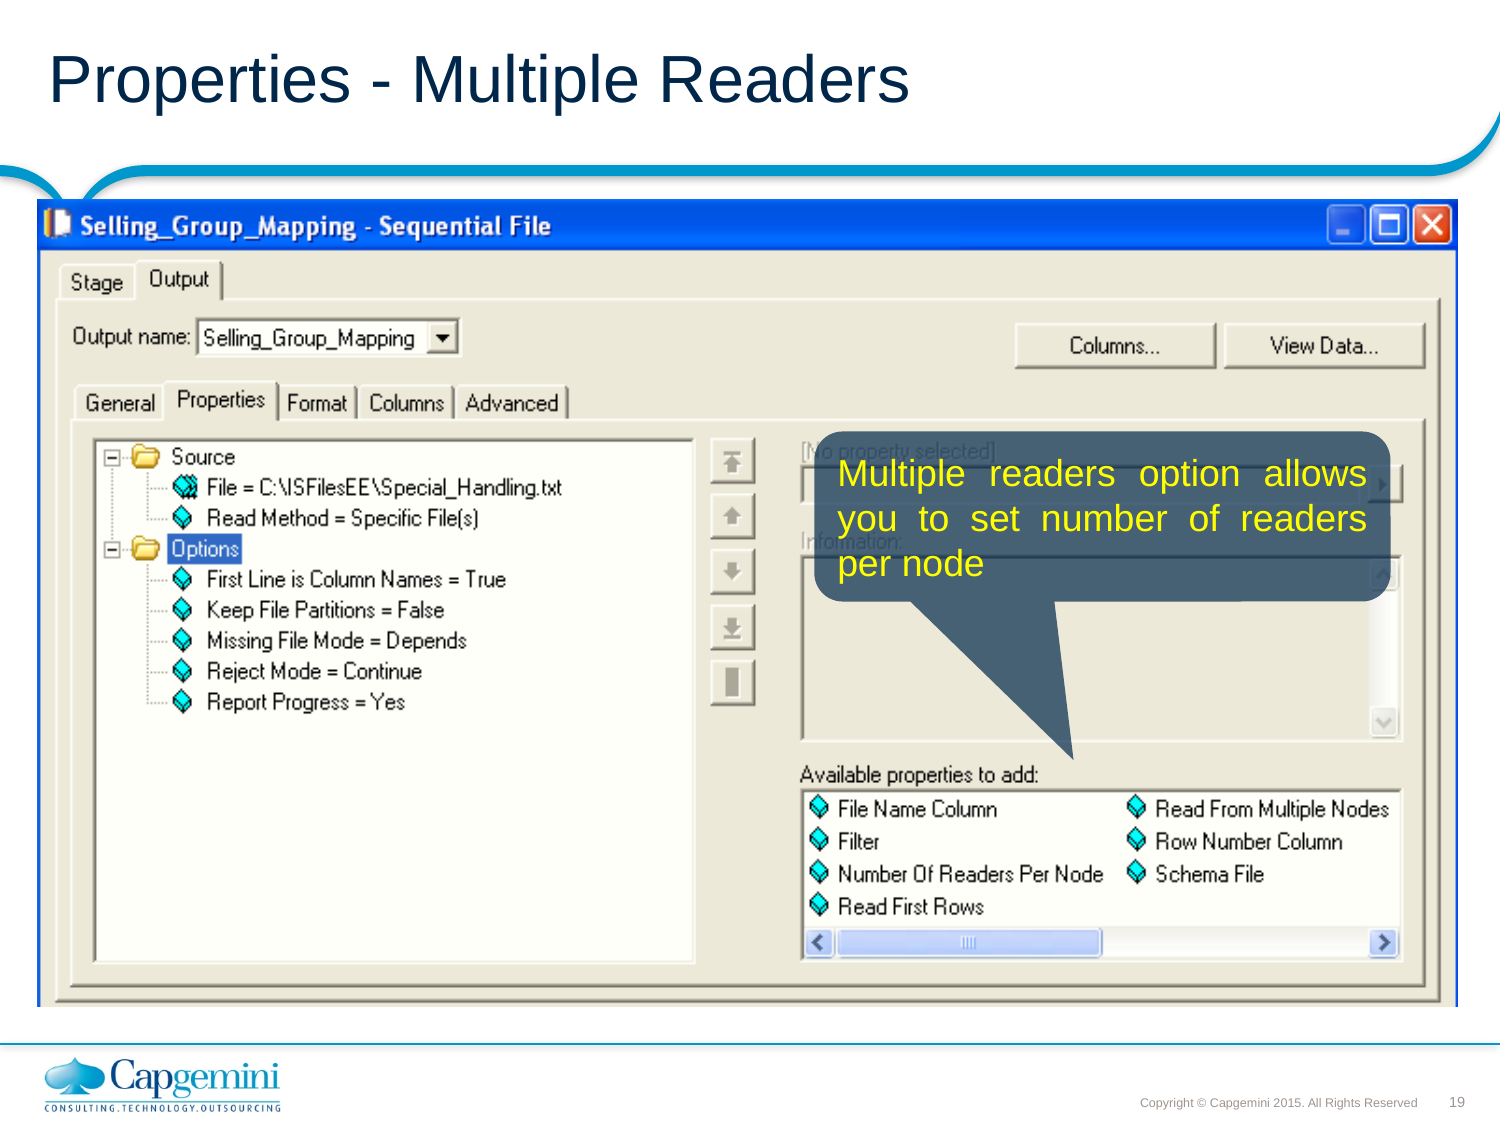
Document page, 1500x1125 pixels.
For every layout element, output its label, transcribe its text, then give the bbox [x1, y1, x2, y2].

picture [37, 199, 1458, 1007]
title Properties - Multiple Readers [0, 0, 1500, 165]
picture [44, 1056, 281, 1113]
